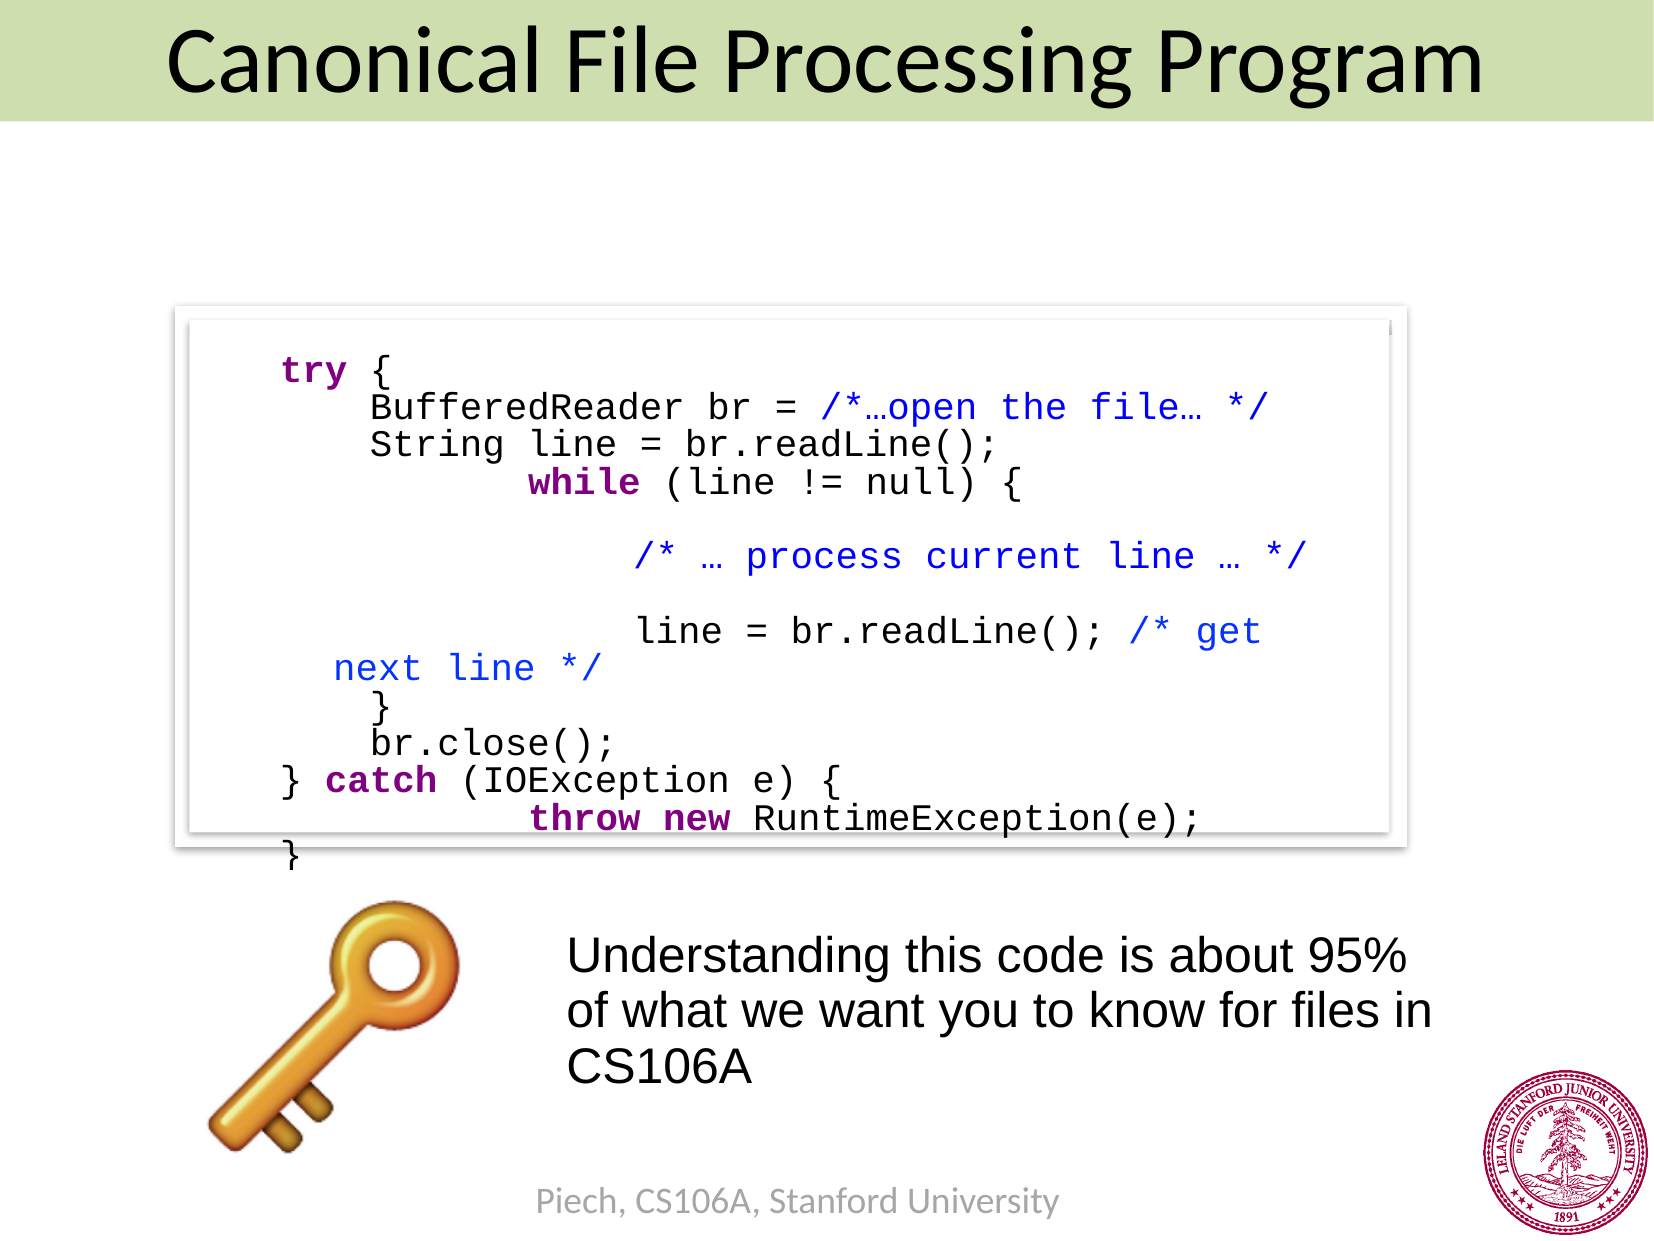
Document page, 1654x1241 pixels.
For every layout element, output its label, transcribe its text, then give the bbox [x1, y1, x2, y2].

picture [189, 319, 1393, 833]
text_box try { BufferedReader br = /*…open the file… */ String line = br.readLine(); while (line != null) { /* … process current line … */ line = br.readLine(); /* get next line */ } br.close(); } catch (IOException e) { throw new RuntimeException(e); } [176, 345, 1390, 883]
picture [176, 869, 490, 1184]
picture [1483, 1070, 1648, 1235]
text_box Canonical File Processing Program [0, 0, 1654, 122]
text_box Understanding this code is about 95% of what we want you to know for files in CS106A [551, 920, 1477, 1102]
